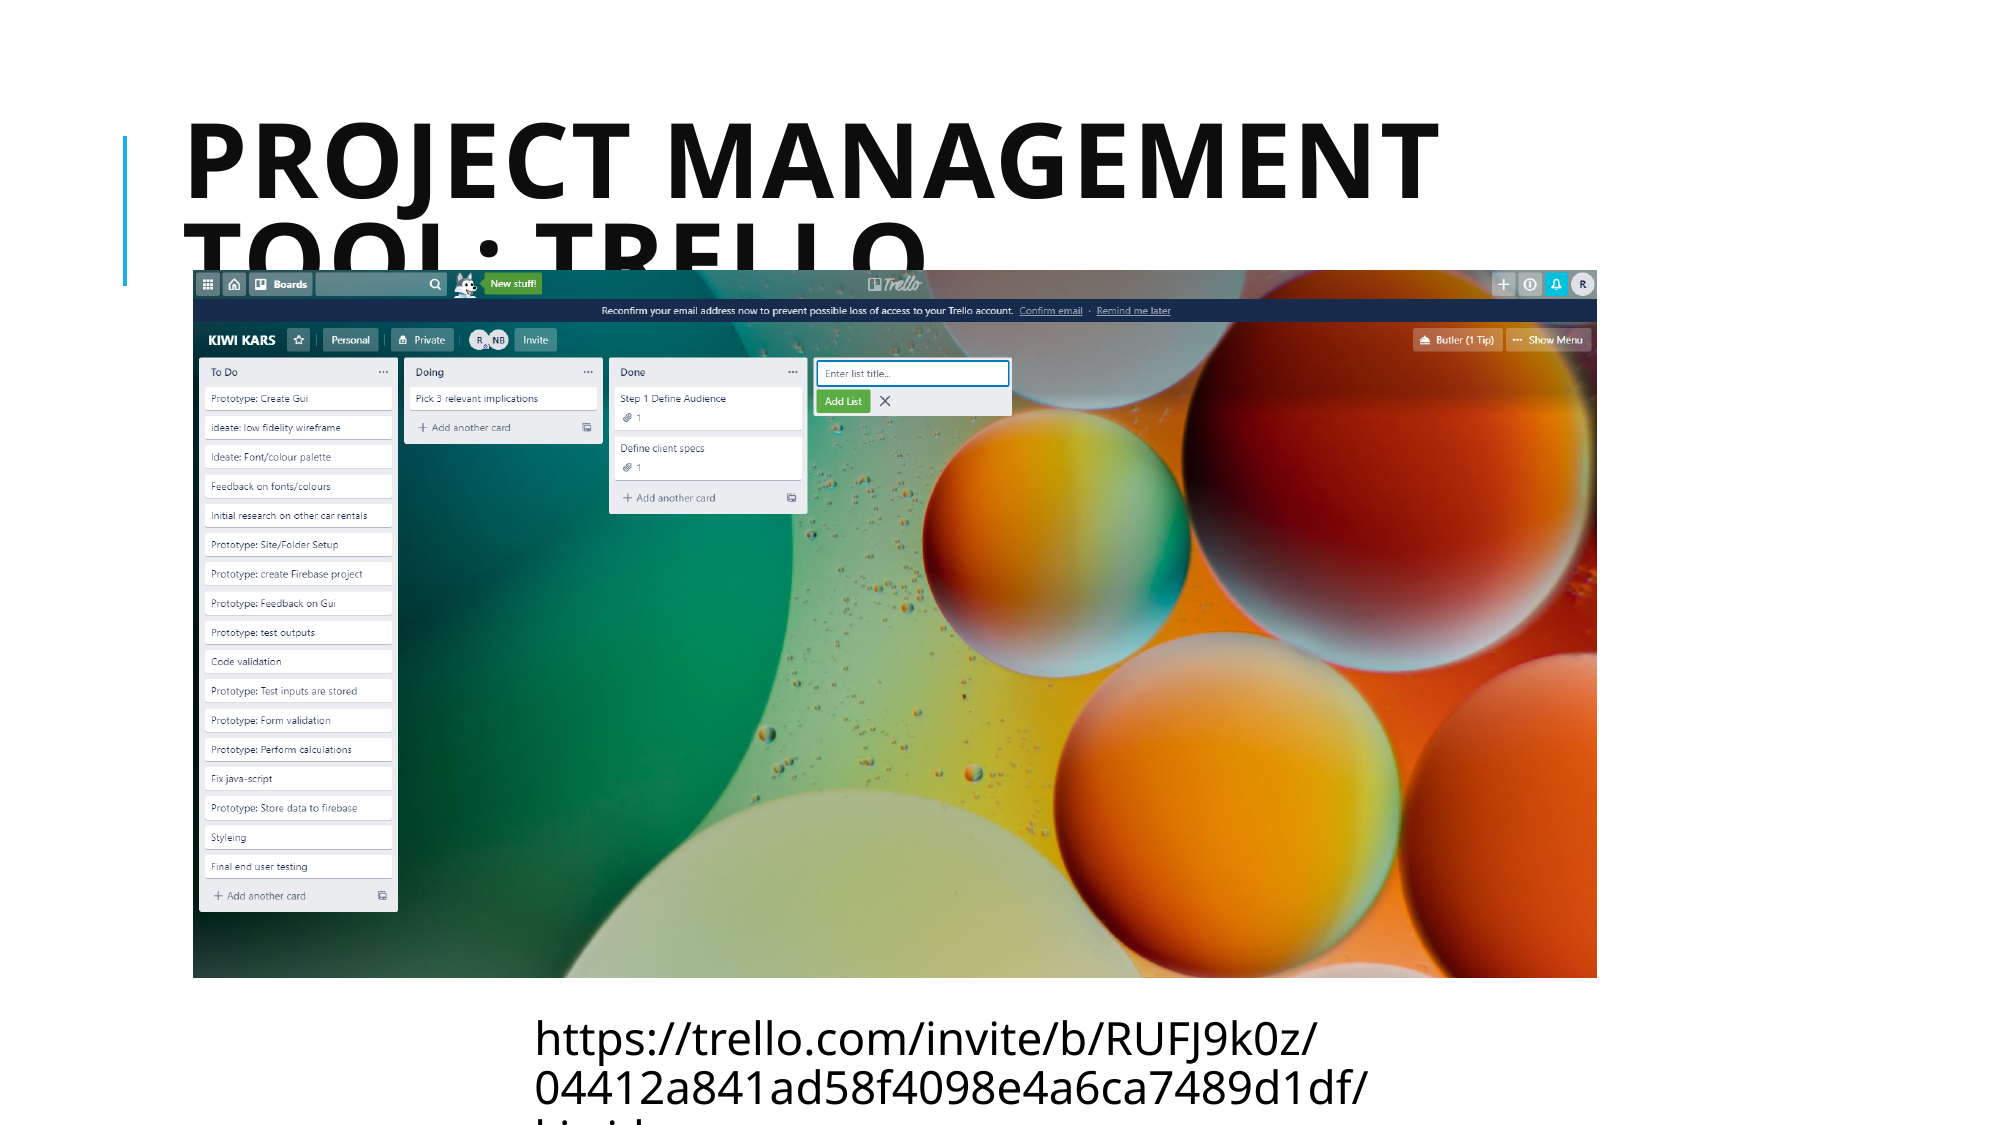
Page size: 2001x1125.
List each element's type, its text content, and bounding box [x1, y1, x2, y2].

list https://trello.com/invite/b/RUFJ9k0z/04412a841ad58f4098e4a6ca7489d1df/kiwi-kars [511, 1008, 1421, 1125]
title PROJECT MANAGEMENT TOOL: TRELLO [168, 96, 1763, 342]
picture [193, 270, 1597, 979]
